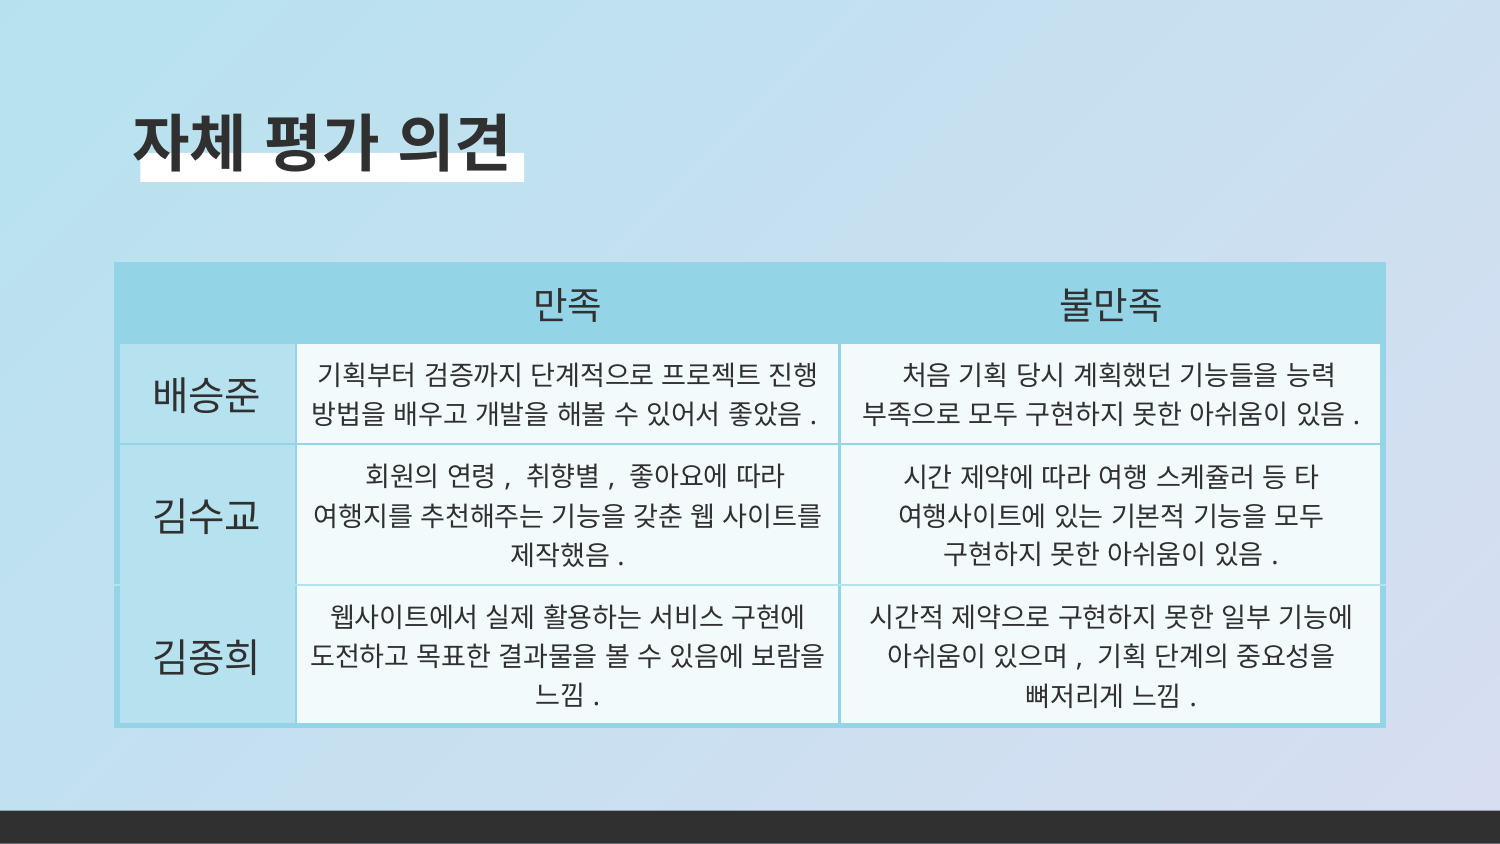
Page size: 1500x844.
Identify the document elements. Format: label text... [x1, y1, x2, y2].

table_cell 처음 기획 당시 계획했던 기능들을 능력 부족으로 모두 구현하지 못한 아쉬움이 있음. [841, 344, 1380, 443]
text_box [116, 265, 1500, 340]
table_cell 시간 제약에 따라 여행 스케쥴러 등 타 여행사이트에 있는 기본적 기능을 모두 구현하지 못한 아쉬움이 있음. [841, 445, 1380, 584]
table_cell 김수교 [120, 445, 295, 584]
title 자체 평가 의견 [116, 88, 630, 205]
table_cell 웹사이트에서 실제 활용하는 서비스 구현에 도전하고 목표한 결과물을 볼 수 있음에 보람을 느낌. [297, 586, 838, 723]
table_cell 배승준 [120, 344, 295, 443]
table_cell 기획부터 검증까지 단계적으로 프로젝트 진행 방법을 배우고 개발을 해볼 수 있어서 좋았음. [297, 344, 838, 443]
table_cell 회원의 연령, 취향별, 좋아요에 따라 여행지를 추천해주는 기능을 갖춘 웹 사이트를 제작했음. [297, 445, 838, 584]
table_cell 시간적 제약으로 구현하지 못한 일부 기능에 아쉬움이 있으며, 기획 단계의 중요성을 뼈저리게 느낌. [841, 586, 1380, 723]
table_cell 김종희 [120, 586, 295, 723]
